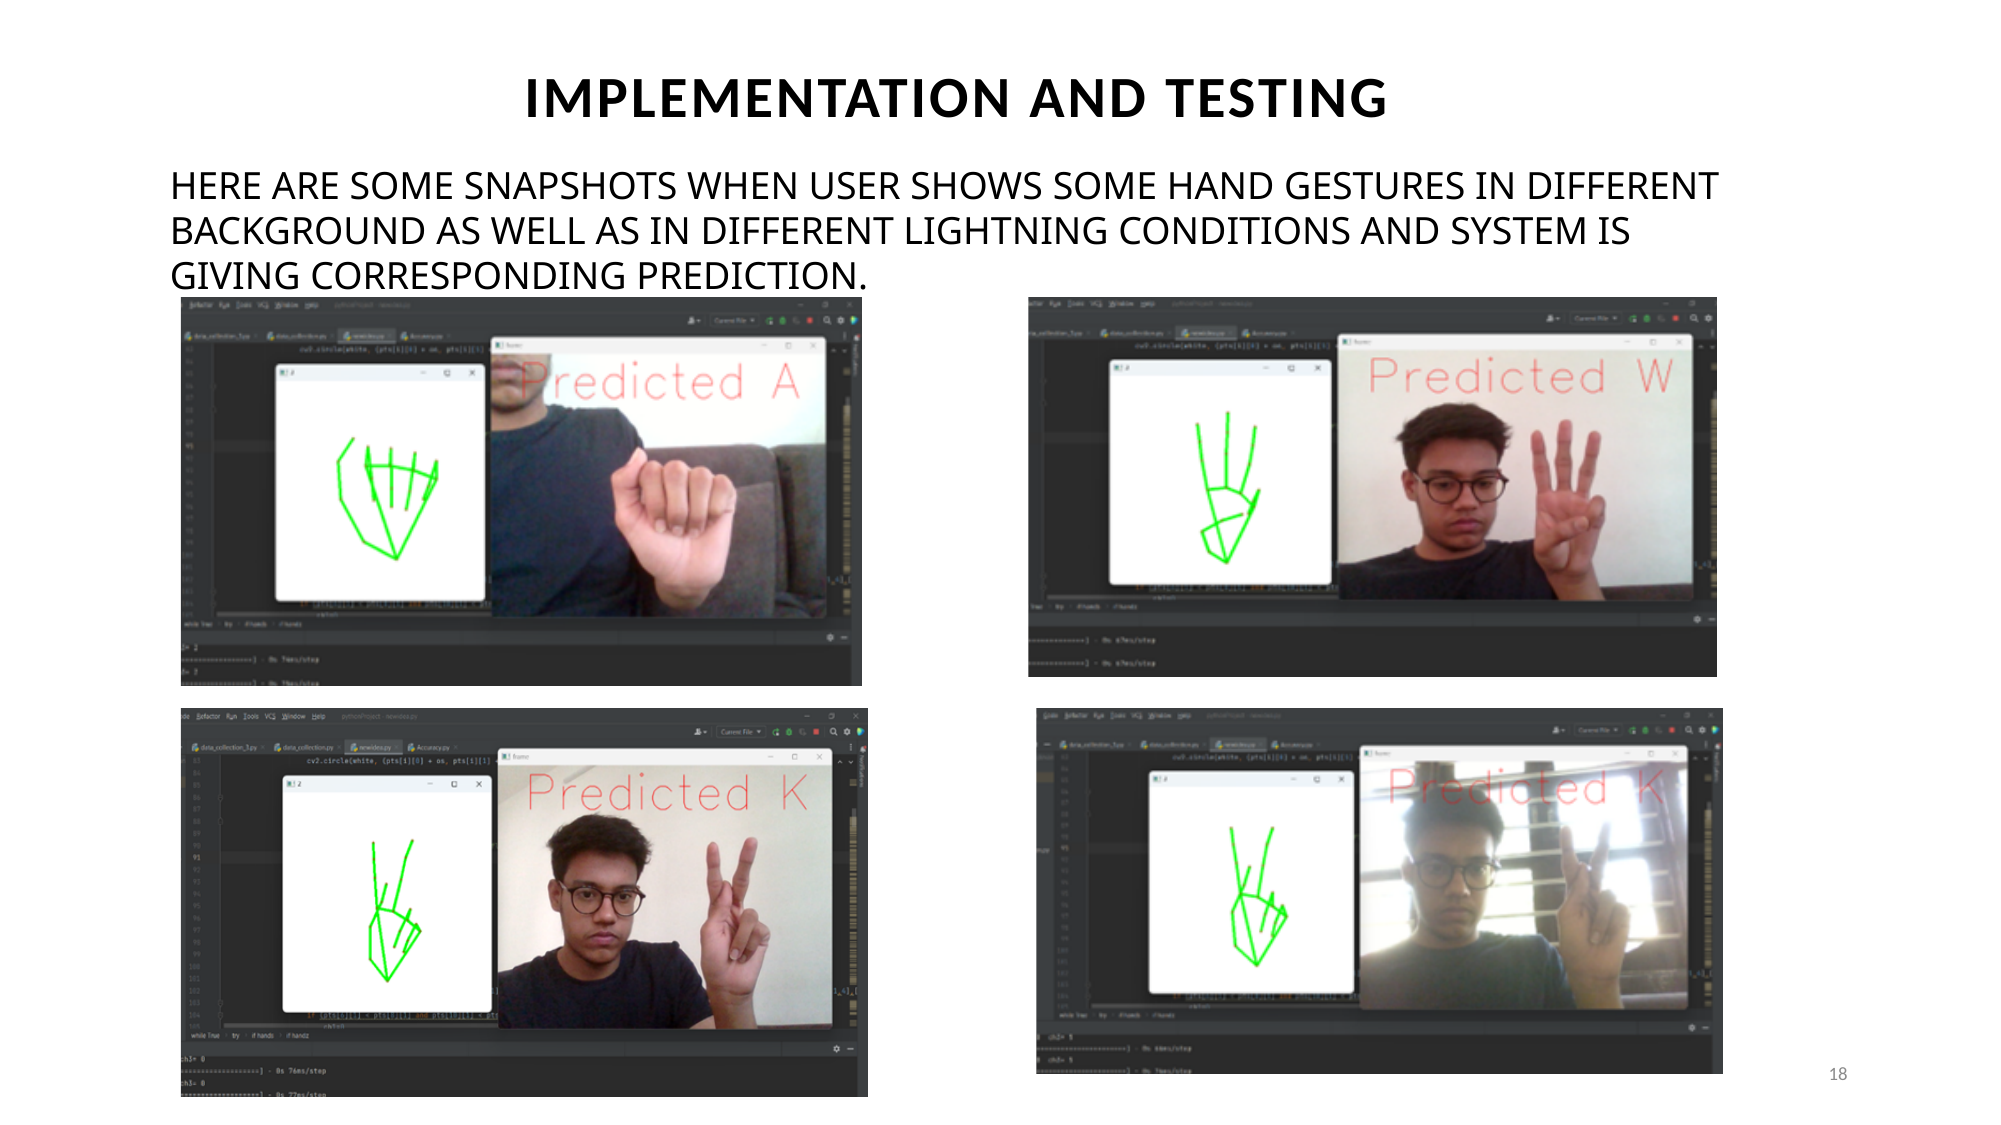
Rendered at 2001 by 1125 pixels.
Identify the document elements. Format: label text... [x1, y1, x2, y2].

picture [1036, 708, 1725, 1074]
picture [180, 708, 870, 1097]
picture [180, 297, 864, 686]
title IMPLEMENTATION AND TESTING [93, 0, 1819, 208]
picture [1028, 297, 1717, 677]
slide_number 18 [1412, 1042, 1863, 1103]
text_box HERE ARE SOME SNAPSHOTS WHEN USER SHOWS SOME HAND GESTURES IN DIFFERENT BACKGROUND AS WELL AS IN DIFFERENT LIGHTNING CONDITIONS AND SYSTEM IS GIVING CORRESPONDING PREDICTION. [154, 154, 1756, 305]
